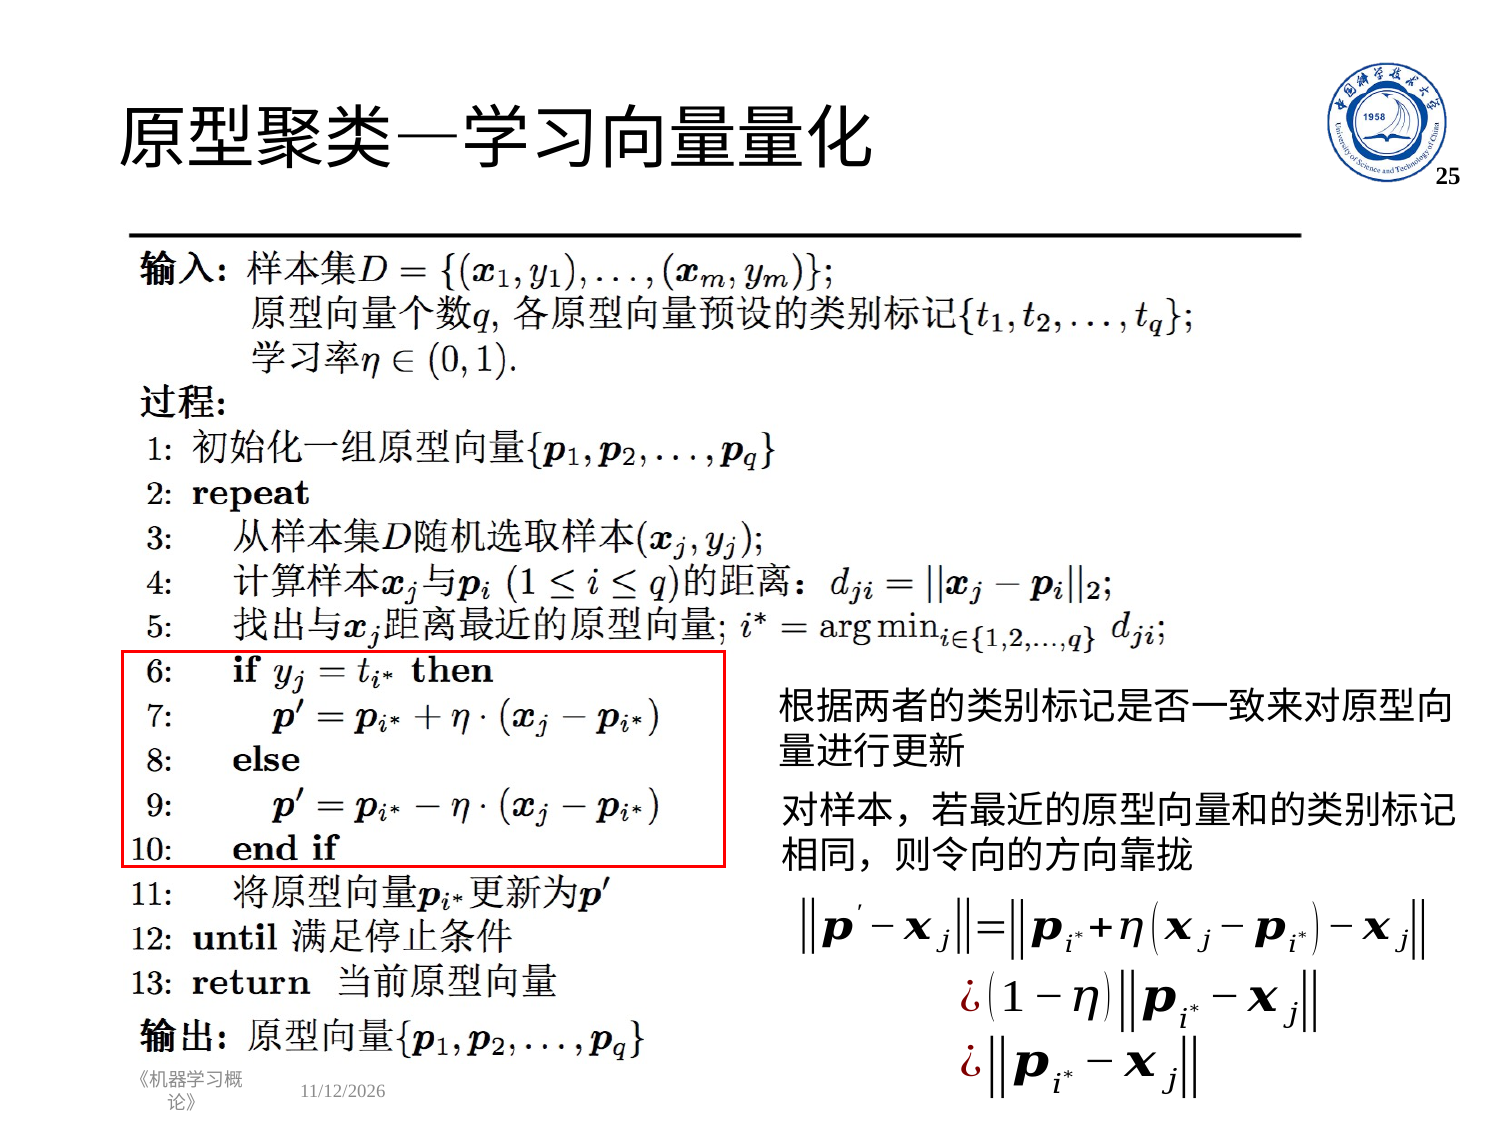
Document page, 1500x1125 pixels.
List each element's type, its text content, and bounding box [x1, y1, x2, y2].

title 原型聚类—学习向量量化 [103, 59, 1397, 221]
picture [123, 220, 1314, 1064]
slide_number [285, 1068, 422, 1113]
text_box 根据两者的类别标记是否一致来对原型向量进行更新 [1314, 674, 1476, 779]
slide_number 25 [1372, 144, 1476, 205]
picture [1397, 59, 1450, 144]
footer 《机器学习概论》 [104, 1068, 270, 1113]
